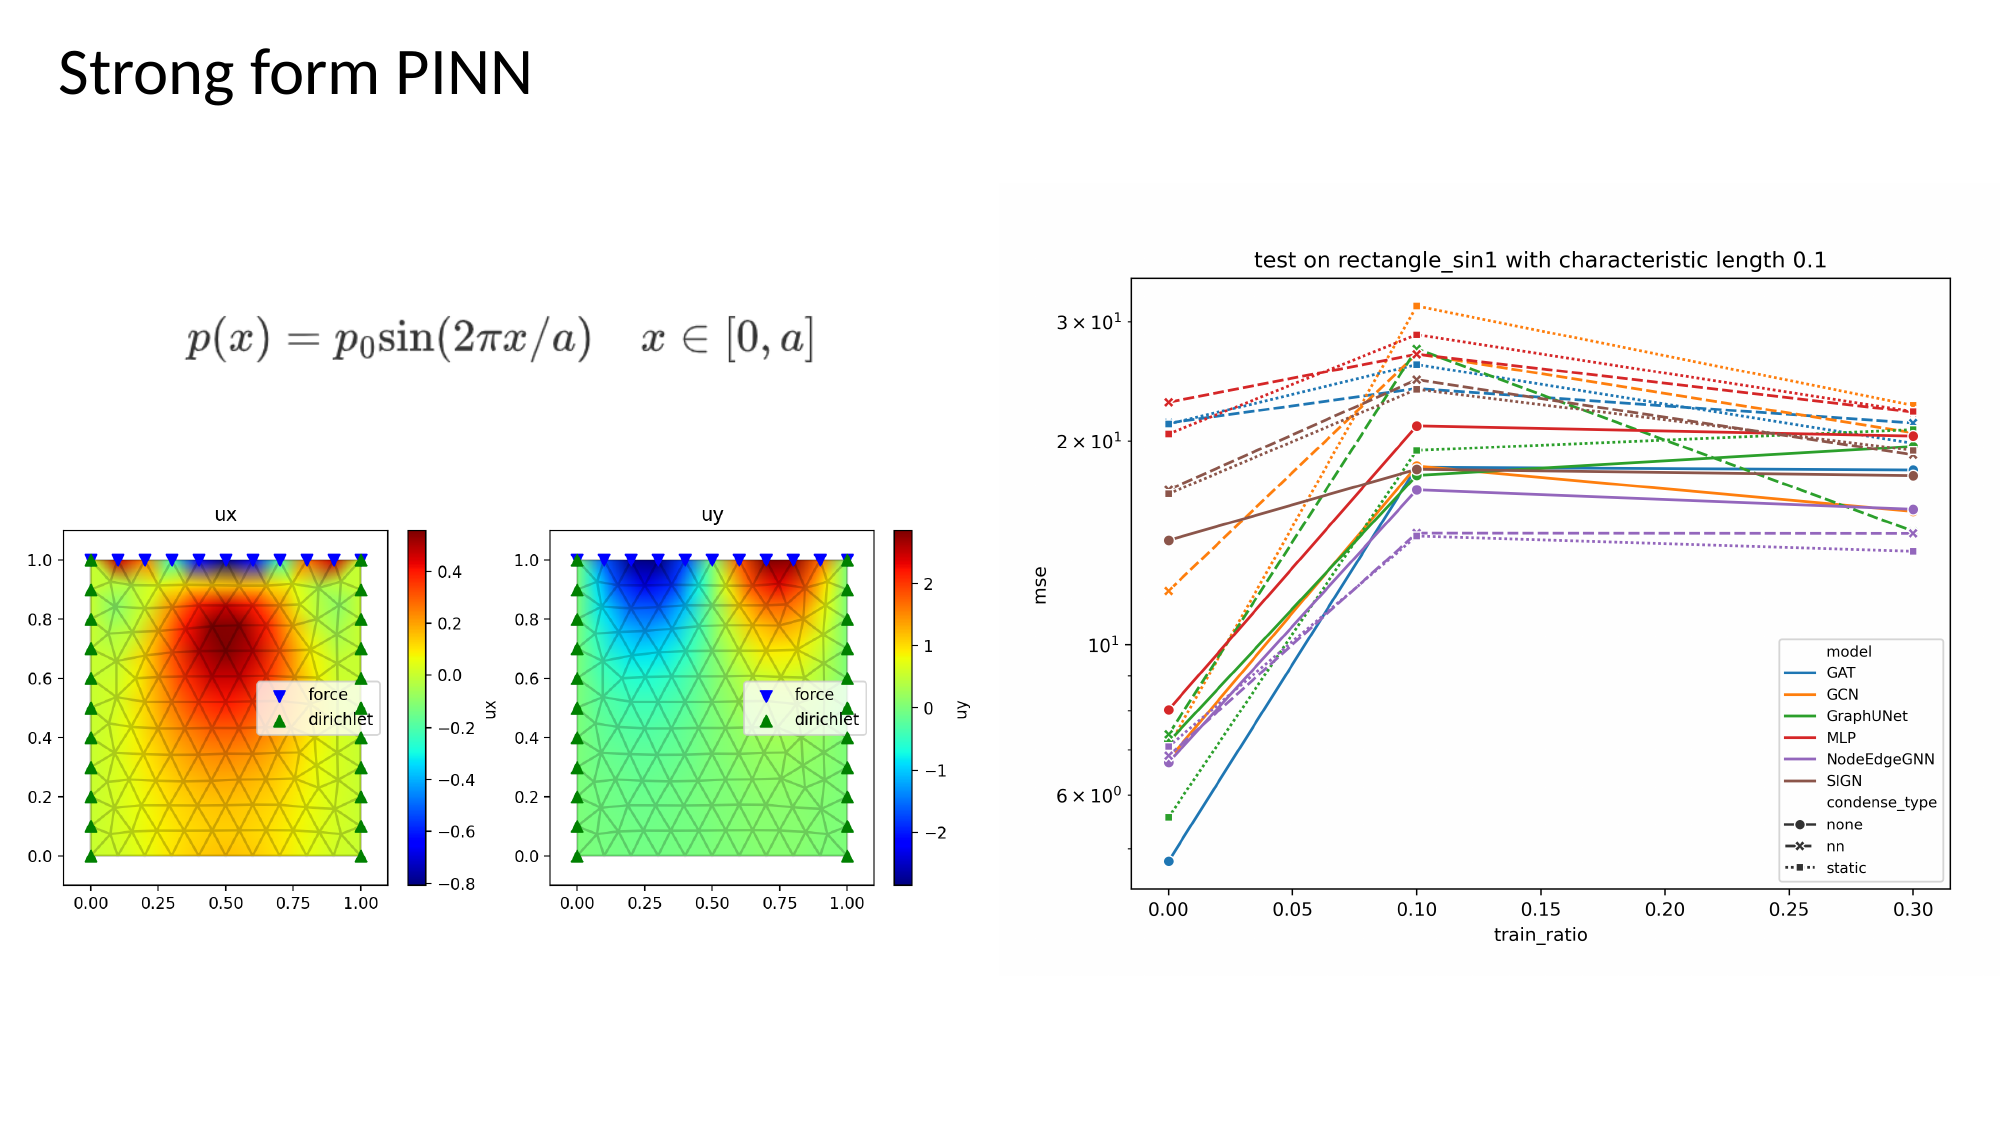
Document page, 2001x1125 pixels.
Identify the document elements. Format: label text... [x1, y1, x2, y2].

picture [999, 183, 2000, 976]
text_box Strong form PINN [43, 20, 658, 115]
picture [14, 501, 991, 916]
picture [156, 295, 866, 411]
